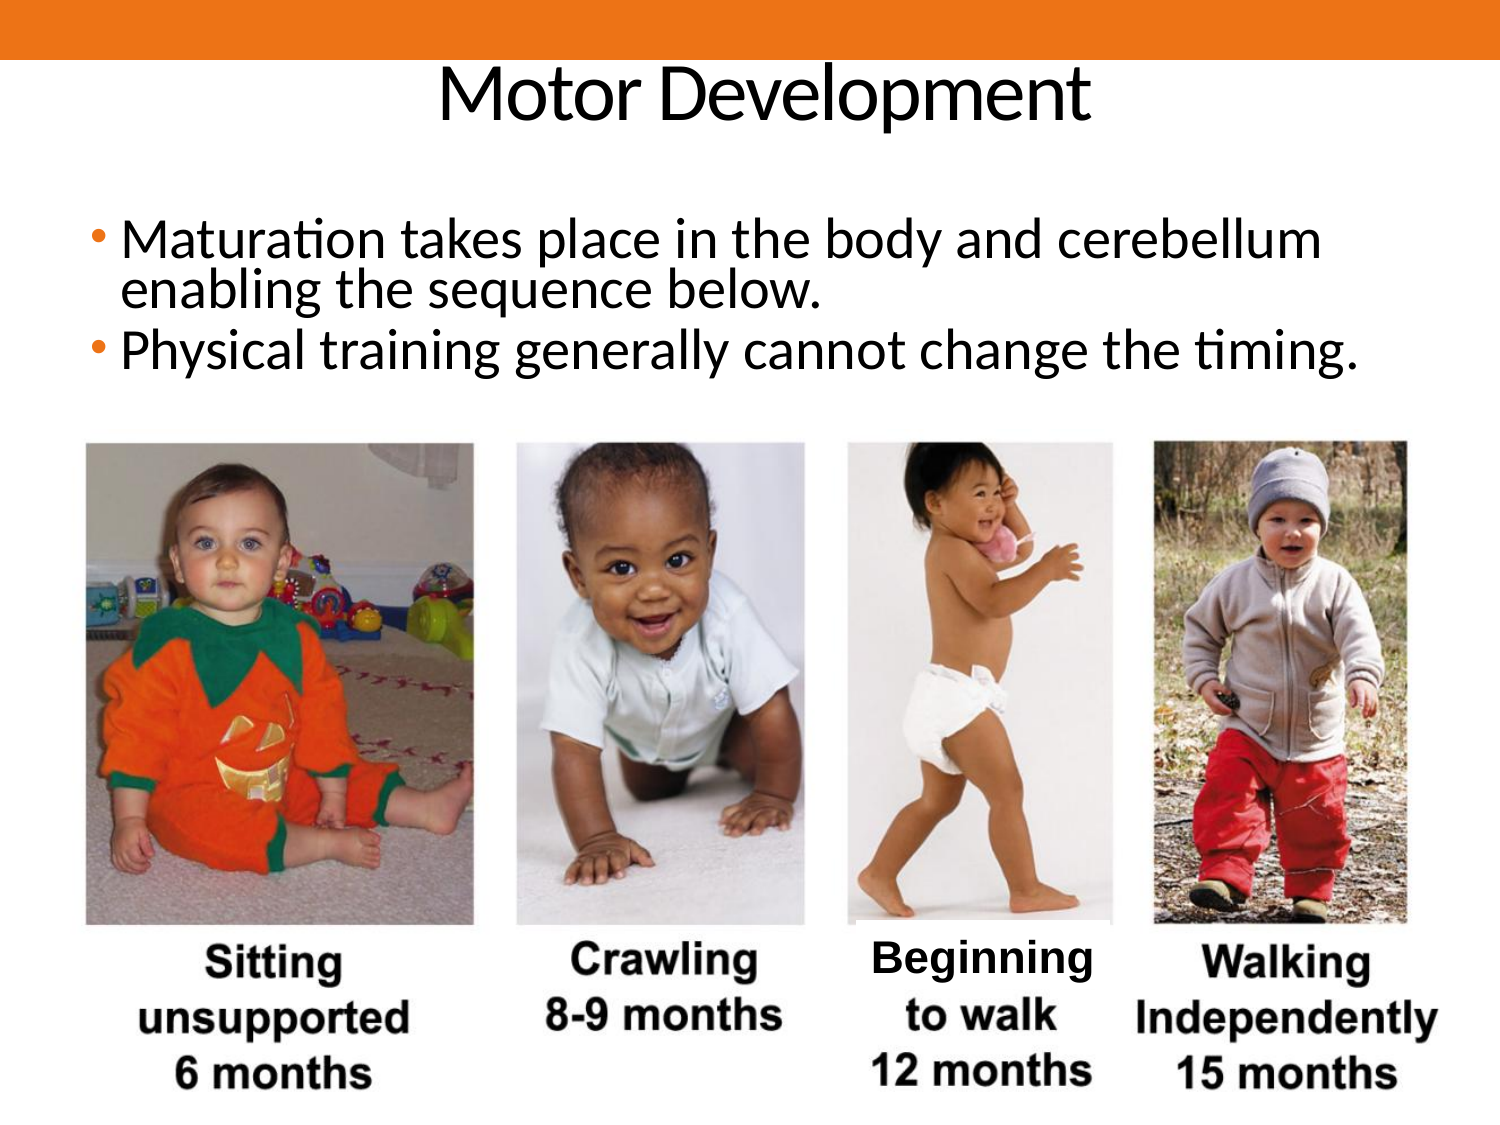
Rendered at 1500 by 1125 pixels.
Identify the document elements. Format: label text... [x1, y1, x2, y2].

list Maturation takes place in the body and cerebellum enabling the sequence below. Physical training generally cannot change the timing. [75, 212, 1425, 426]
picture [36, 429, 1463, 1114]
title Motor Development [0, 0, 1500, 188]
